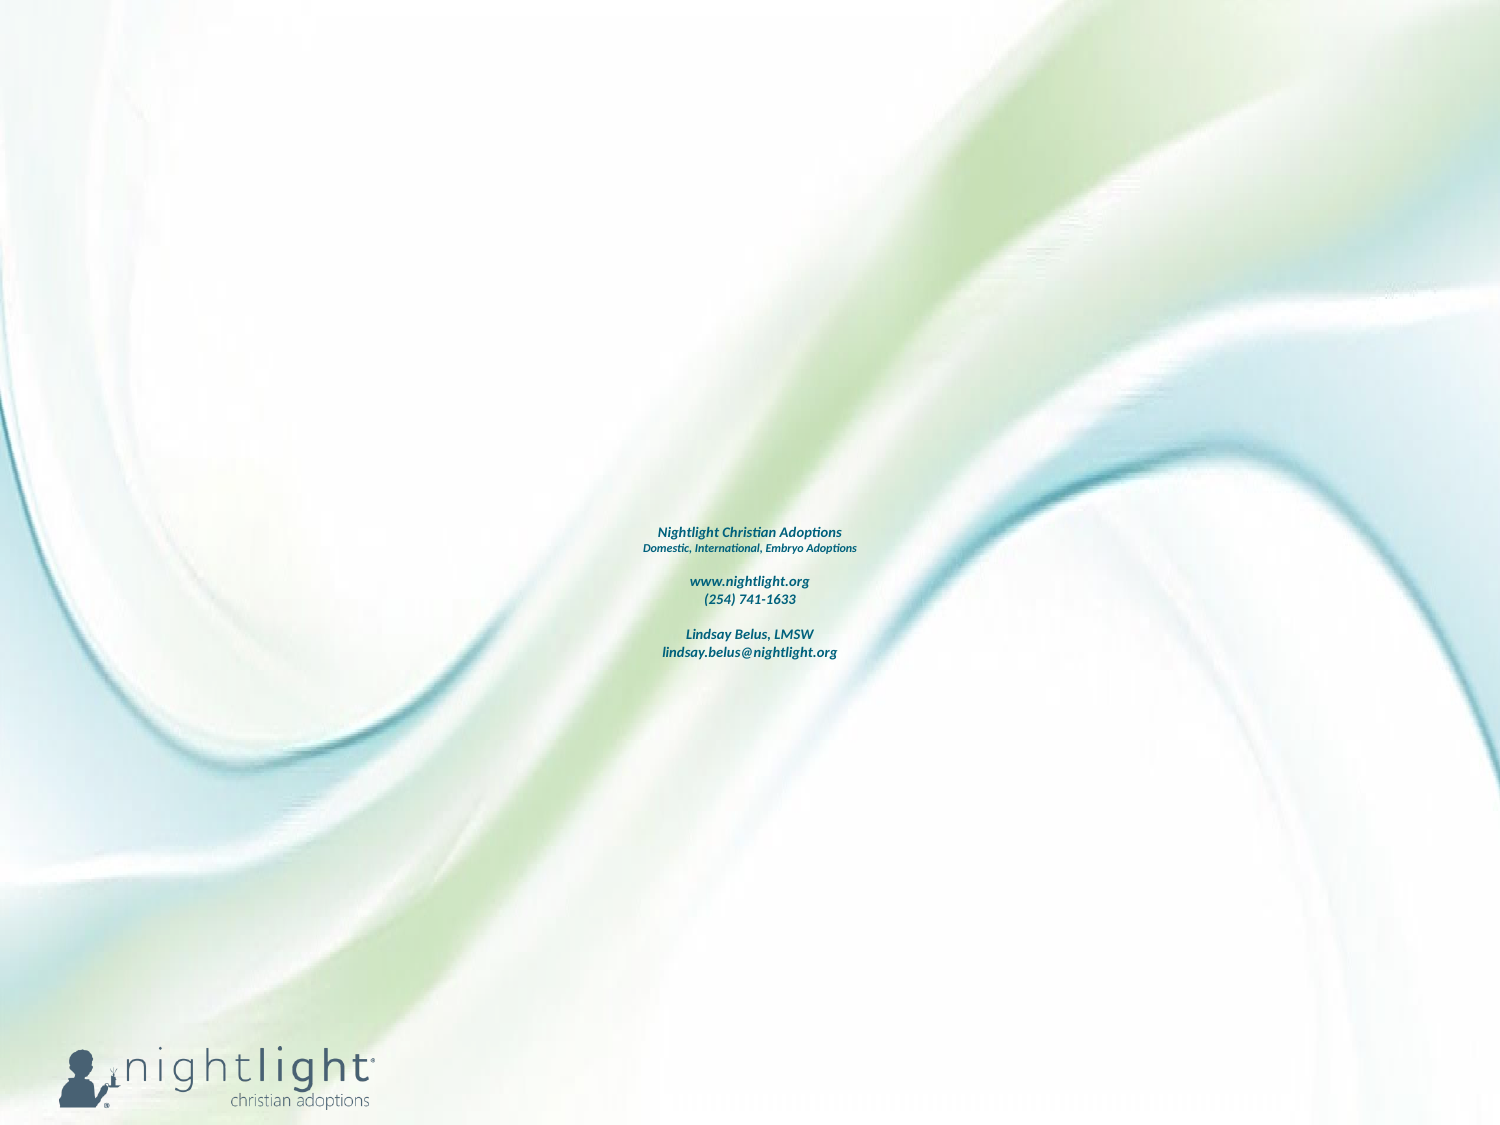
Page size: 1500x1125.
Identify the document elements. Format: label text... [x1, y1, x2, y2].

title Nightlight Christian Adoptions Domestic, International, Embryo Adoptions www.nightlight.org (254) 741-1633 Lindsay Belus, LMSW lindsay.belus@nightlight.org [75, 515, 1425, 703]
